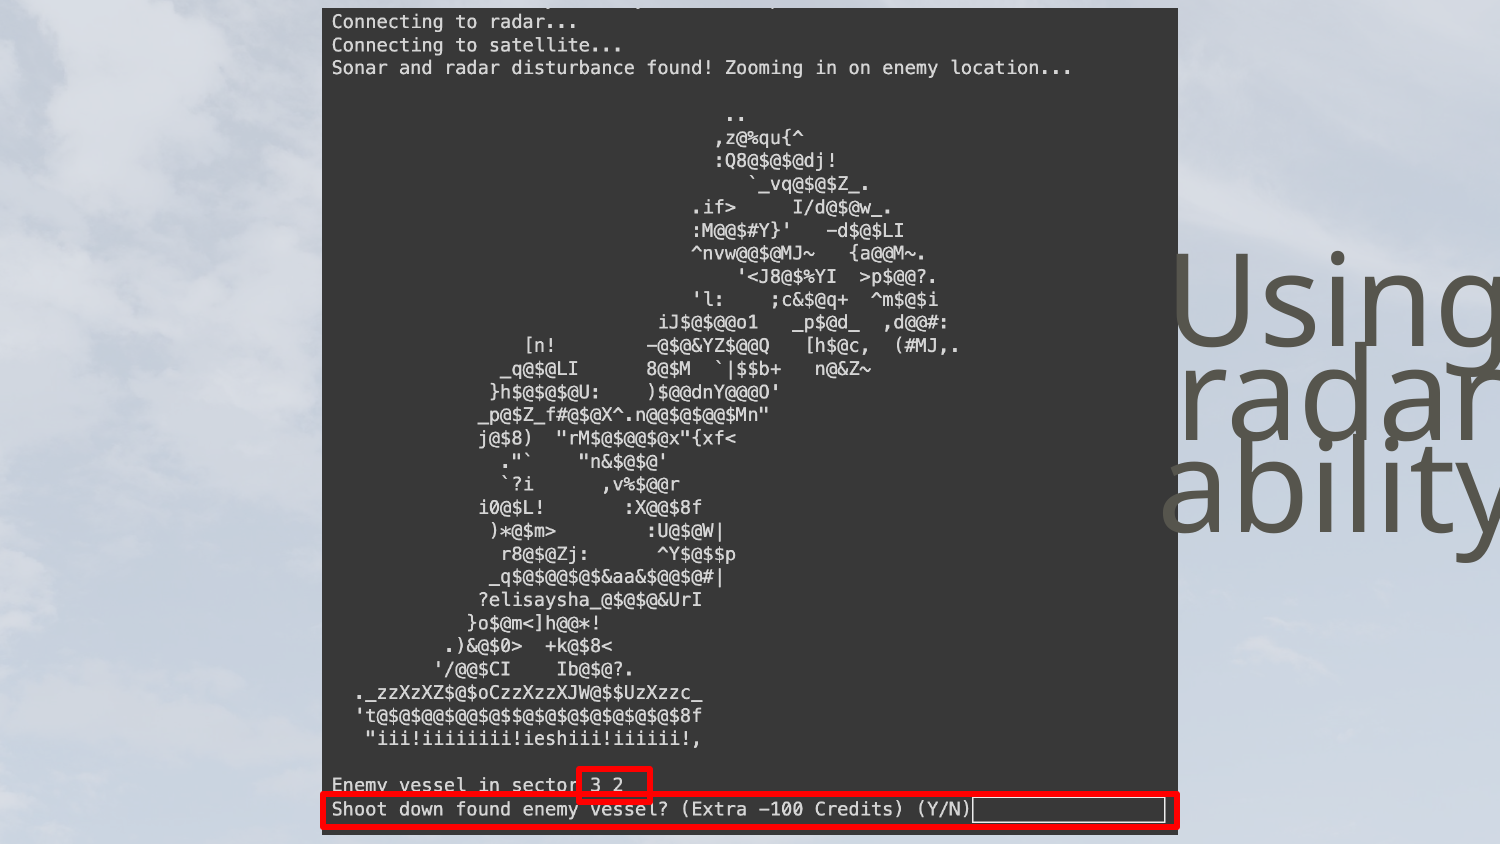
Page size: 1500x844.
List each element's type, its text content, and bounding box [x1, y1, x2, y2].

title Using radar ability [1182, 267, 1500, 557]
picture [322, 8, 1178, 836]
